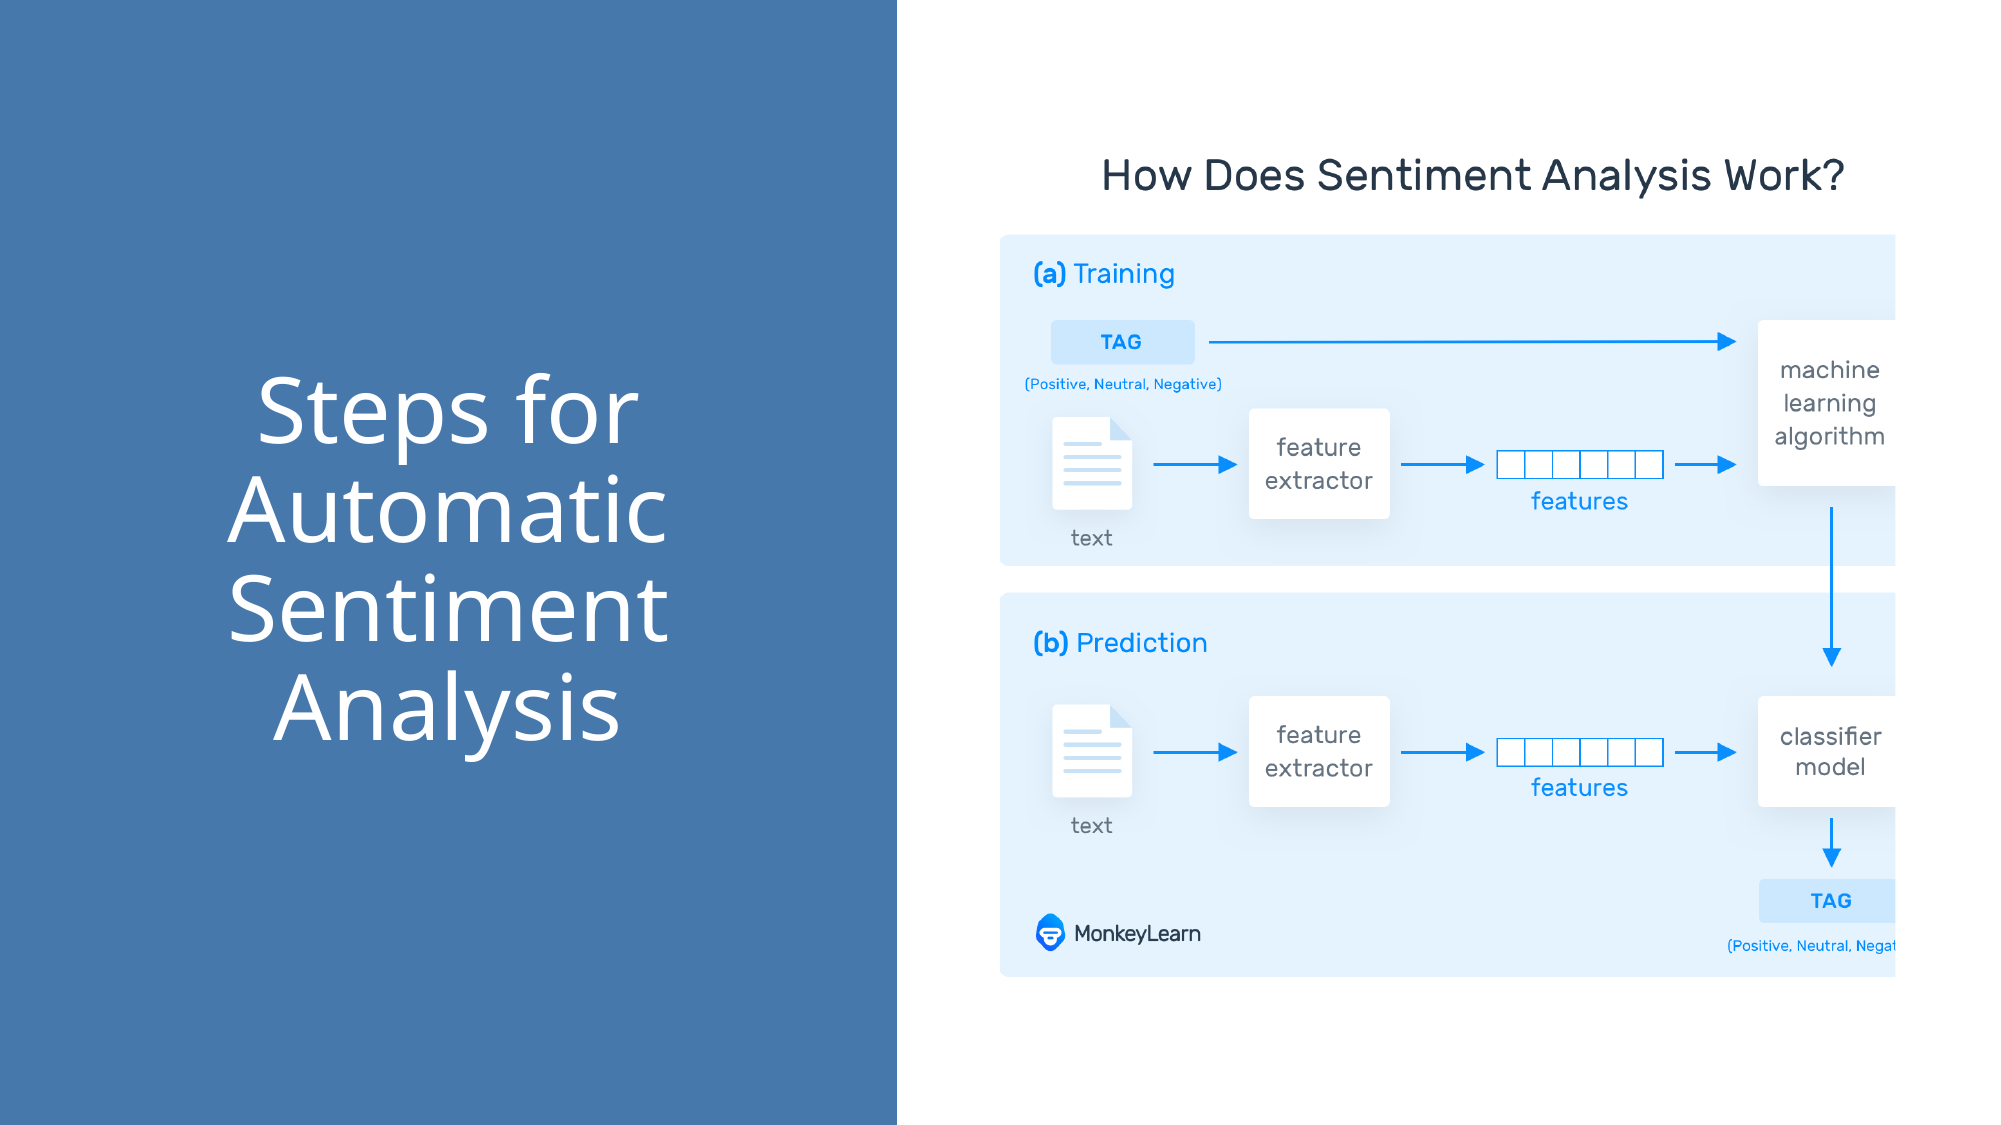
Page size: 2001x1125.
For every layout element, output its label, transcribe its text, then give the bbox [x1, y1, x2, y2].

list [999, 104, 1896, 1021]
text_box [0, 0, 898, 1125]
title Steps for Automatic Sentiment Analysis [101, 104, 796, 1021]
